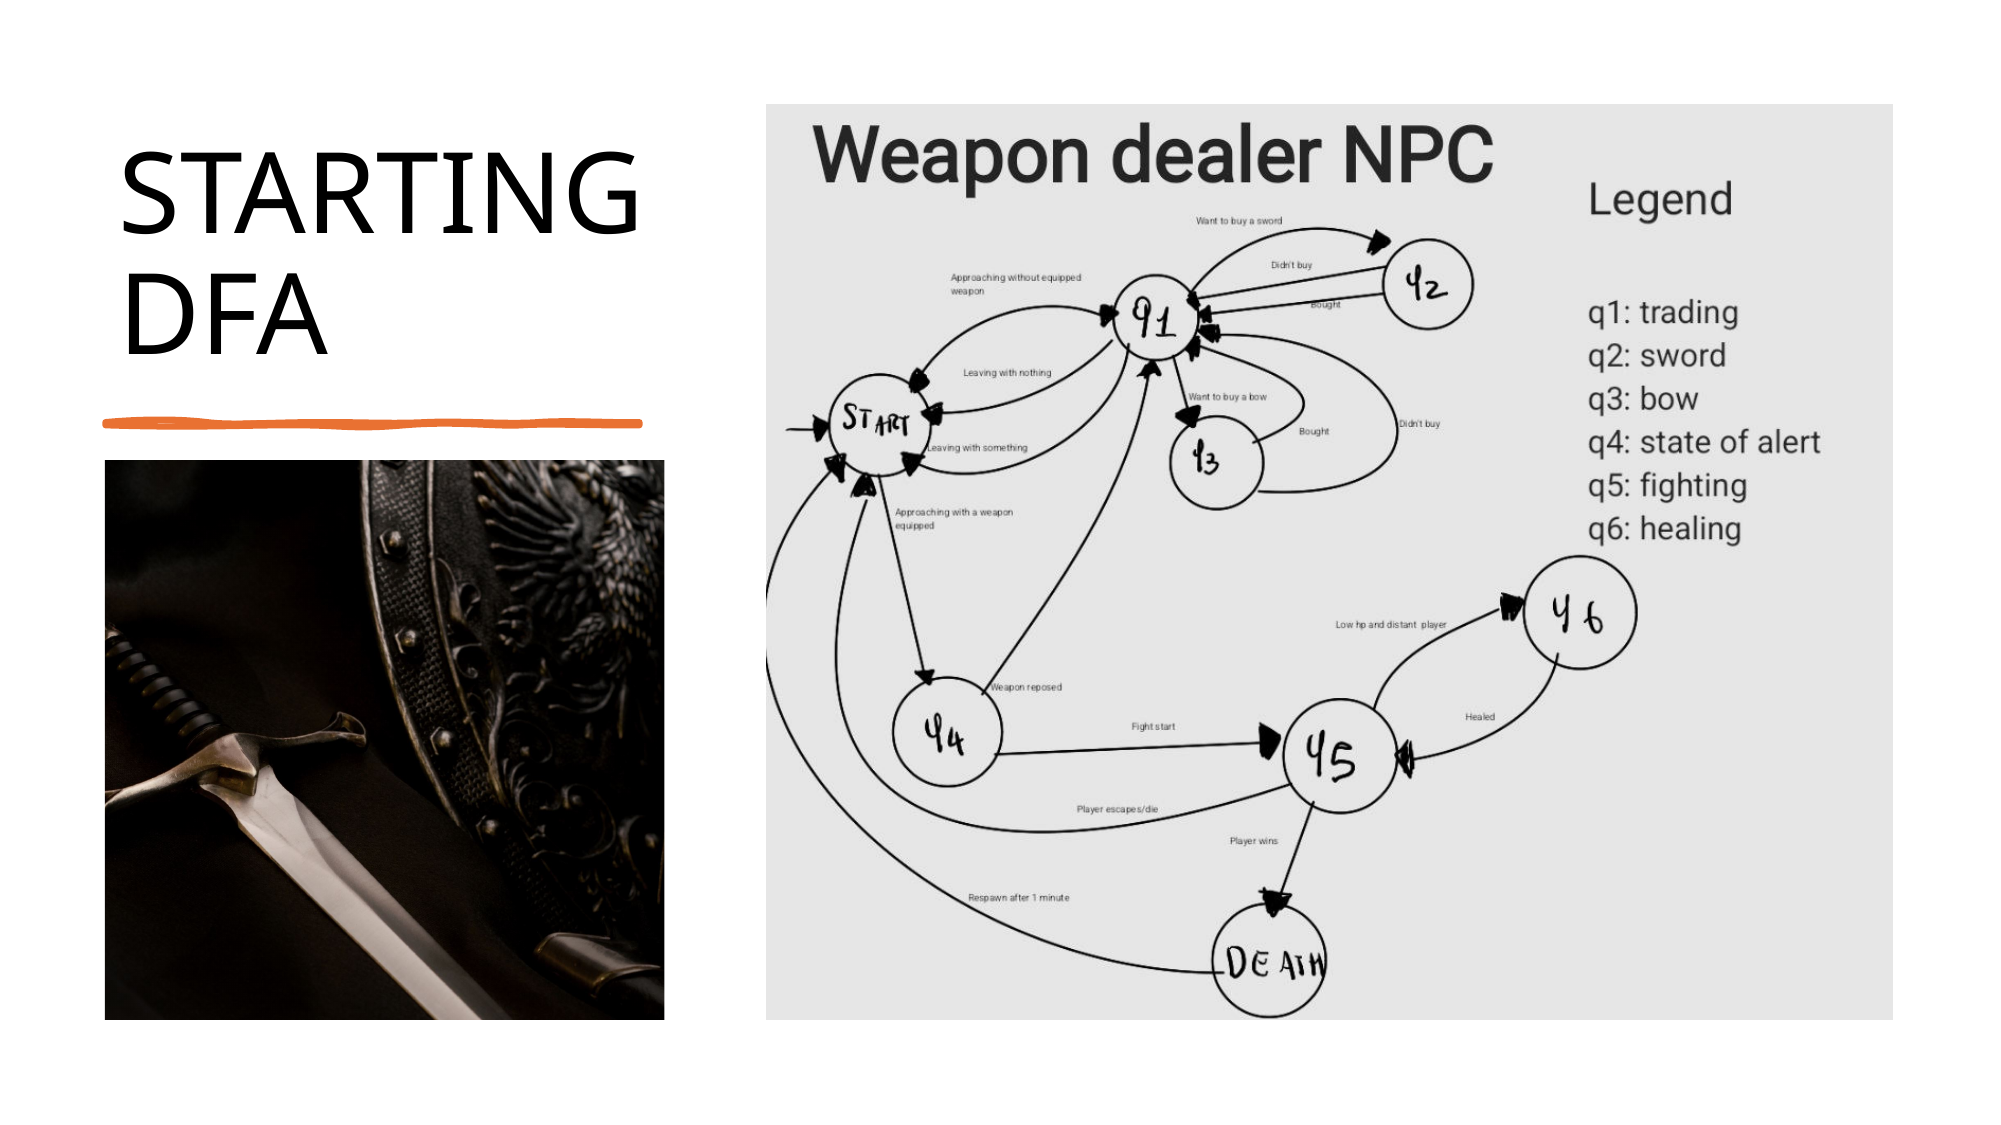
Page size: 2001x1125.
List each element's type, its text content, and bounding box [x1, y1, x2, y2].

text_box [0, 0, 2000, 1125]
title STARTING DFA [103, 104, 666, 387]
picture [766, 104, 1894, 1021]
text_box [103, 418, 642, 429]
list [104, 459, 665, 1021]
